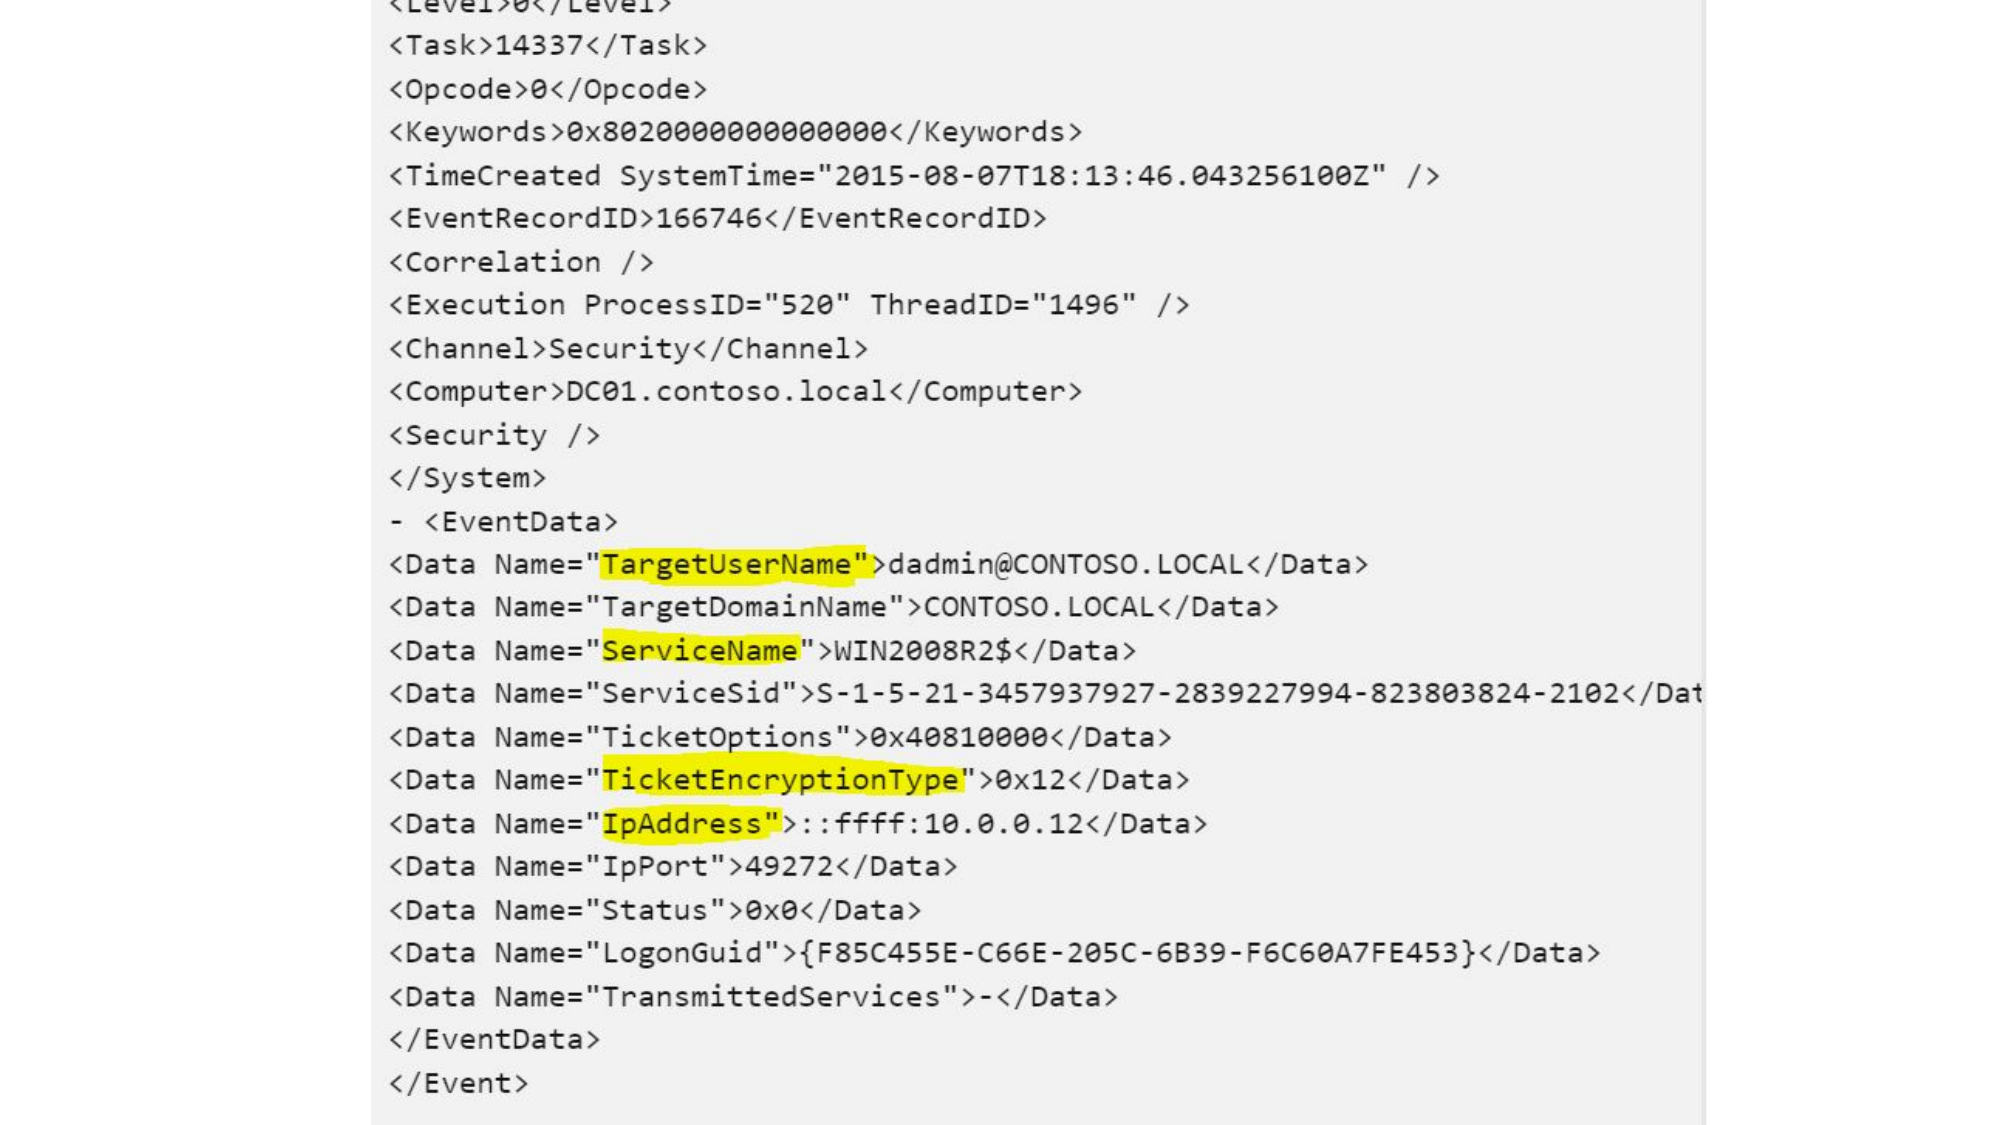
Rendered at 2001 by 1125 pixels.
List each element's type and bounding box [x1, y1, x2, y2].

list [370, 0, 1712, 1125]
